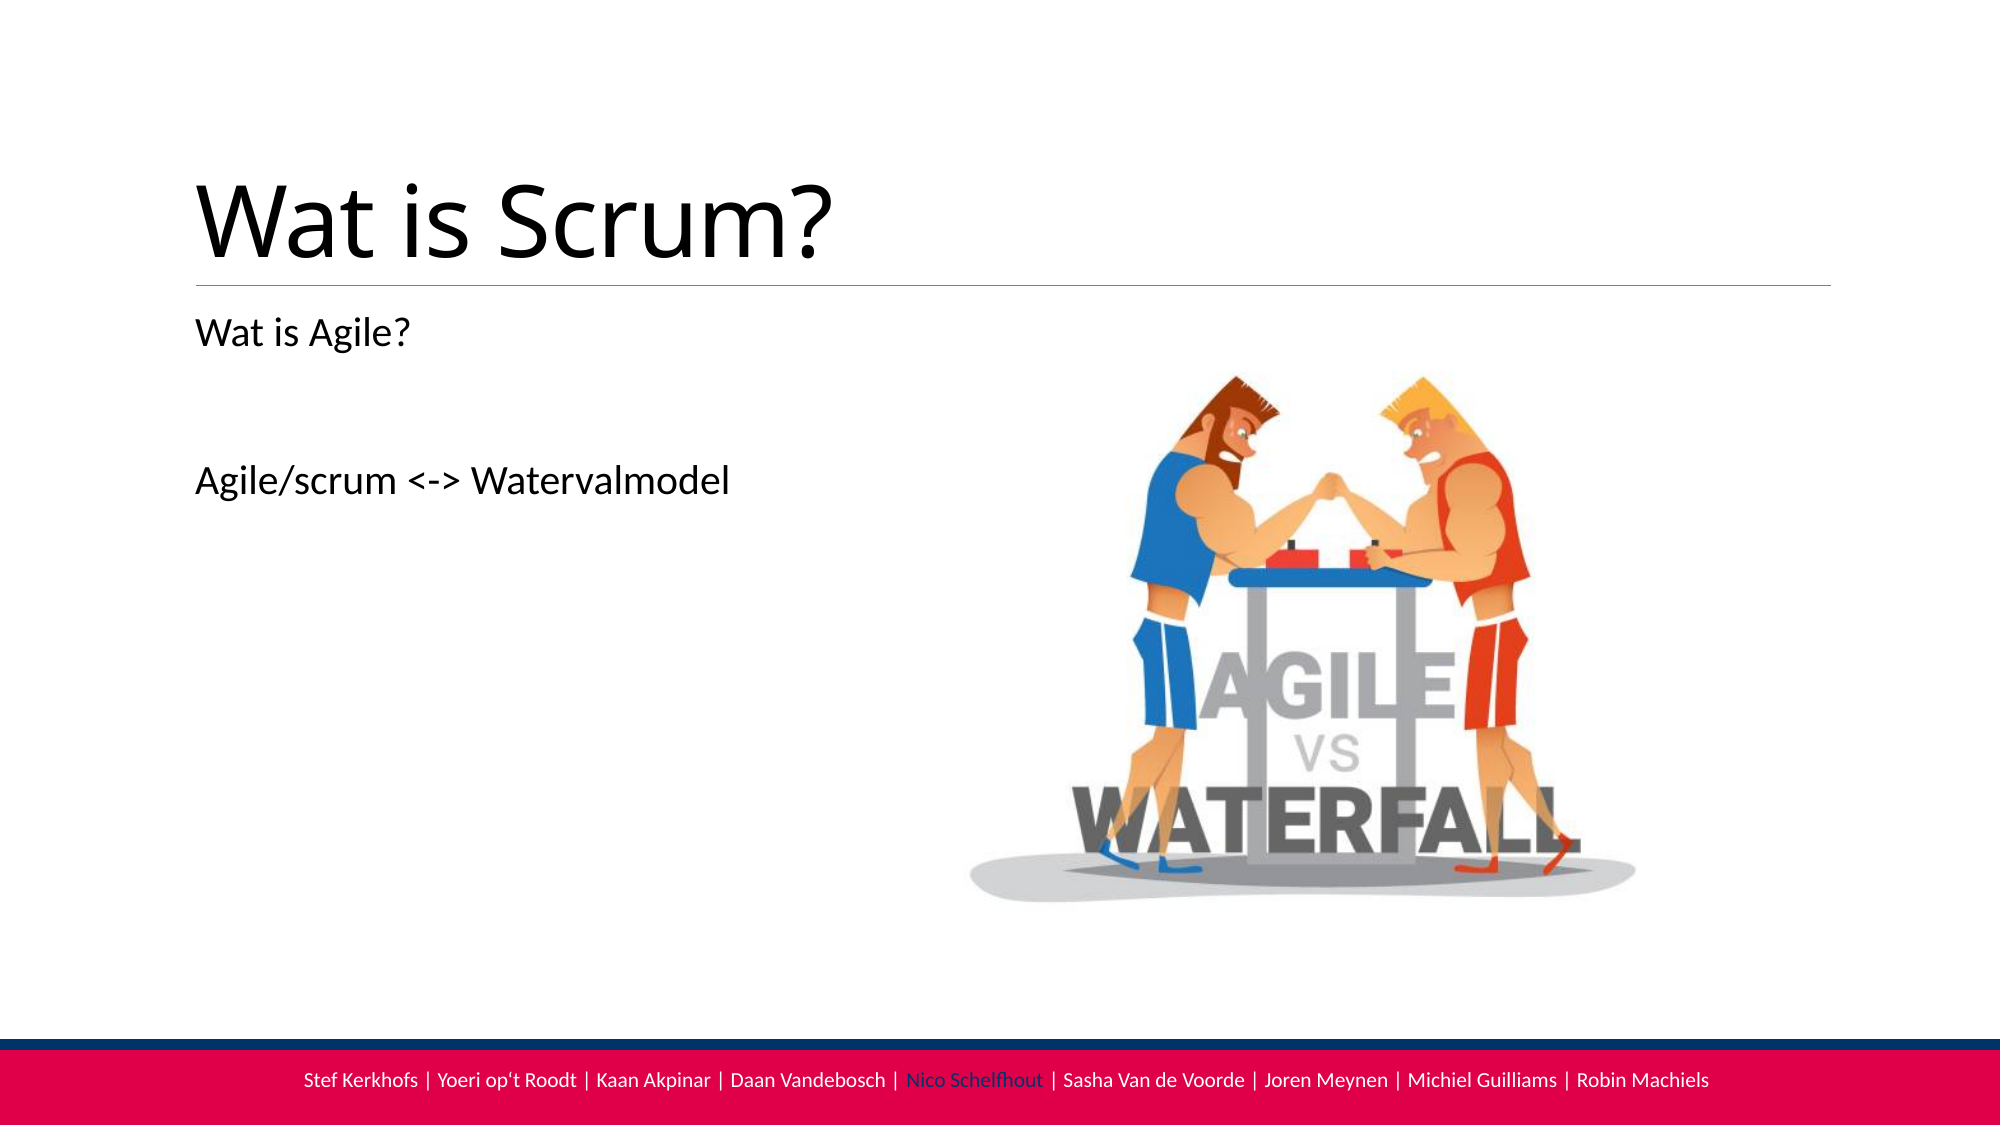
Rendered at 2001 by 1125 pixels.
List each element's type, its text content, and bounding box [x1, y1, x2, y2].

list Wat is Agile? Agile/scrum <-> Watervalmodel [180, 302, 1830, 963]
title Wat is Scrum? [180, 47, 1830, 285]
text_box Stef Kerkhofs | Yoeri op‘t Roodt | Kaan Akpinar | Daan Vandebosch | Nico Schelfhout | Sasha Van de Voorde | Joren Meynen | Michiel Guilliams | Robin Machiels [179, 1061, 1830, 1112]
picture [821, 331, 1842, 935]
